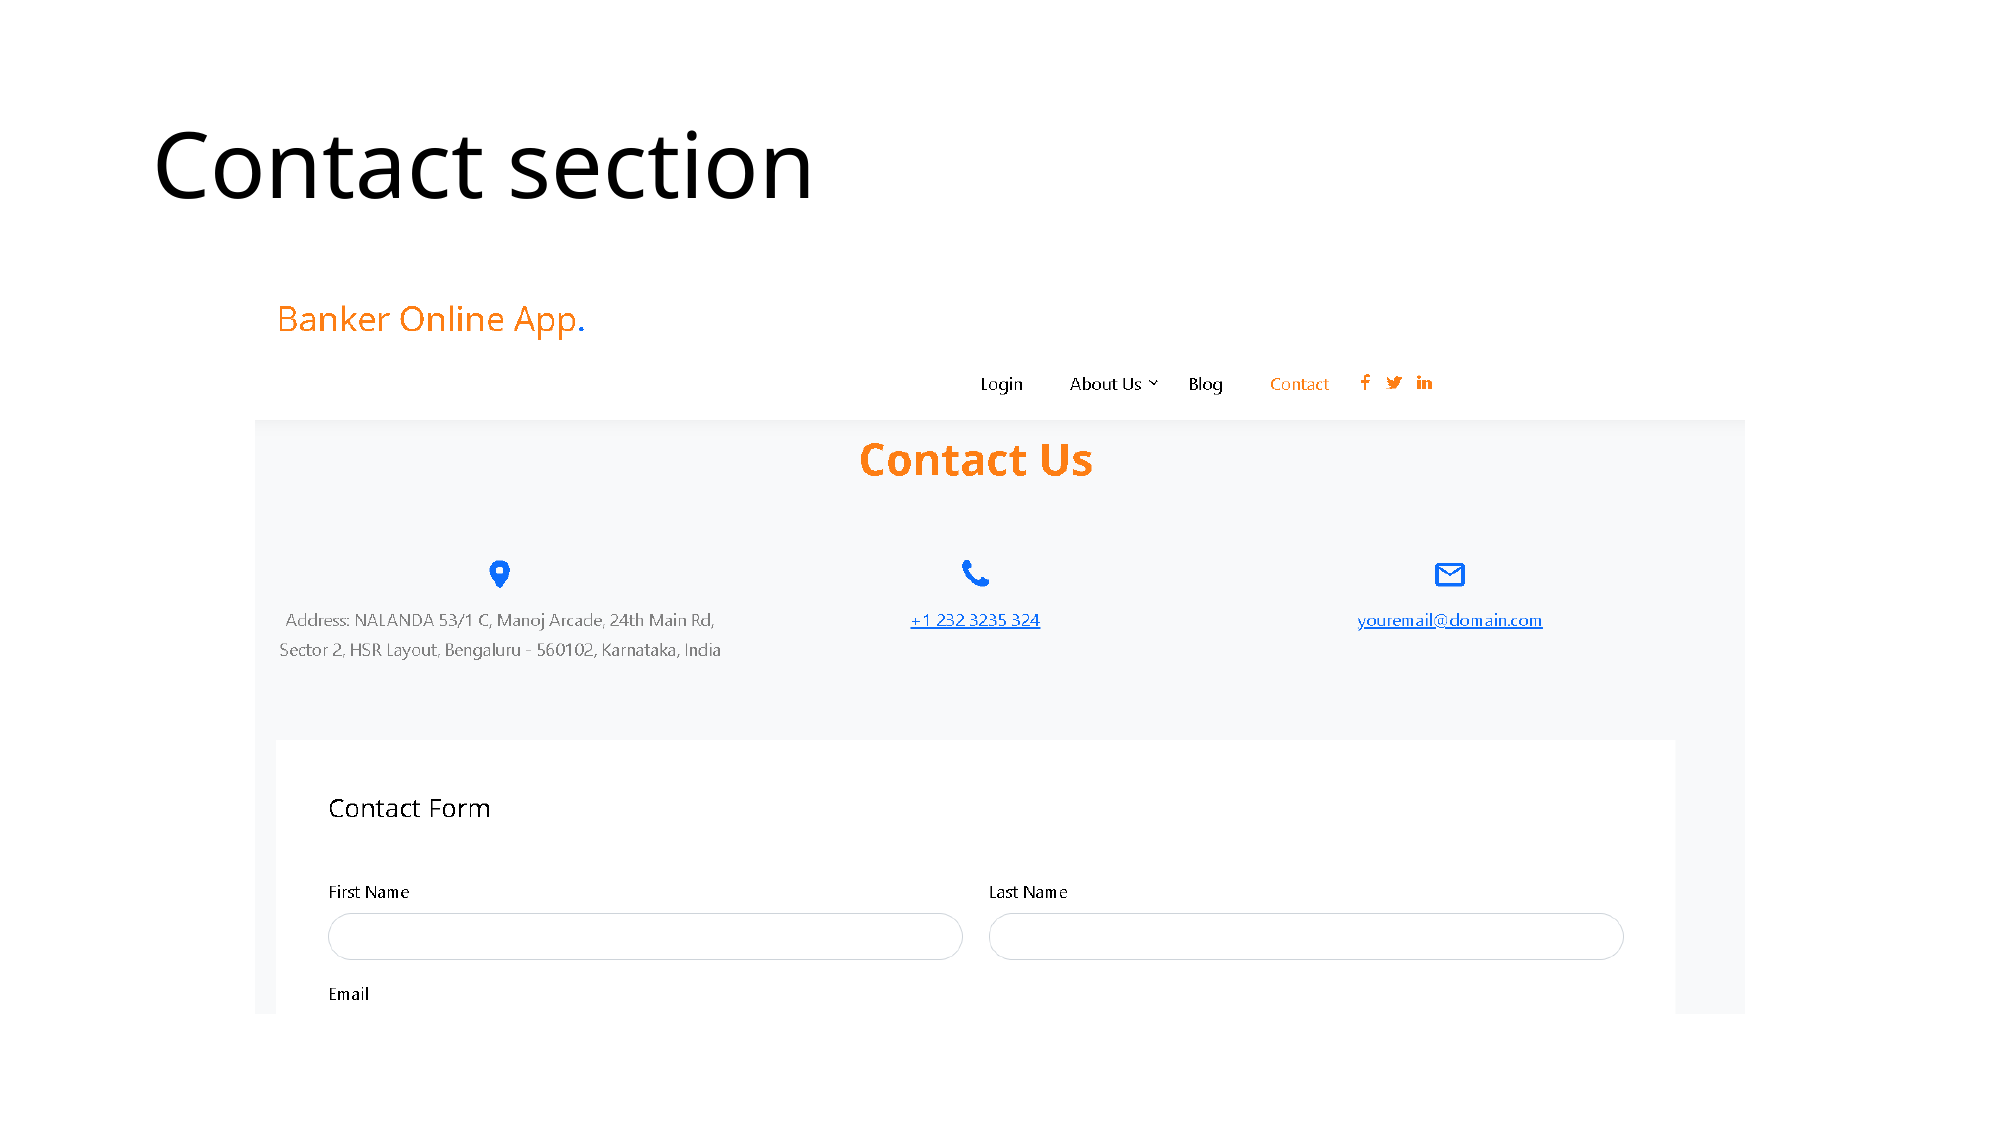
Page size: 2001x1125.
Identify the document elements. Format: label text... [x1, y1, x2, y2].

title Contact section [137, 59, 1863, 278]
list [255, 299, 1745, 1014]
